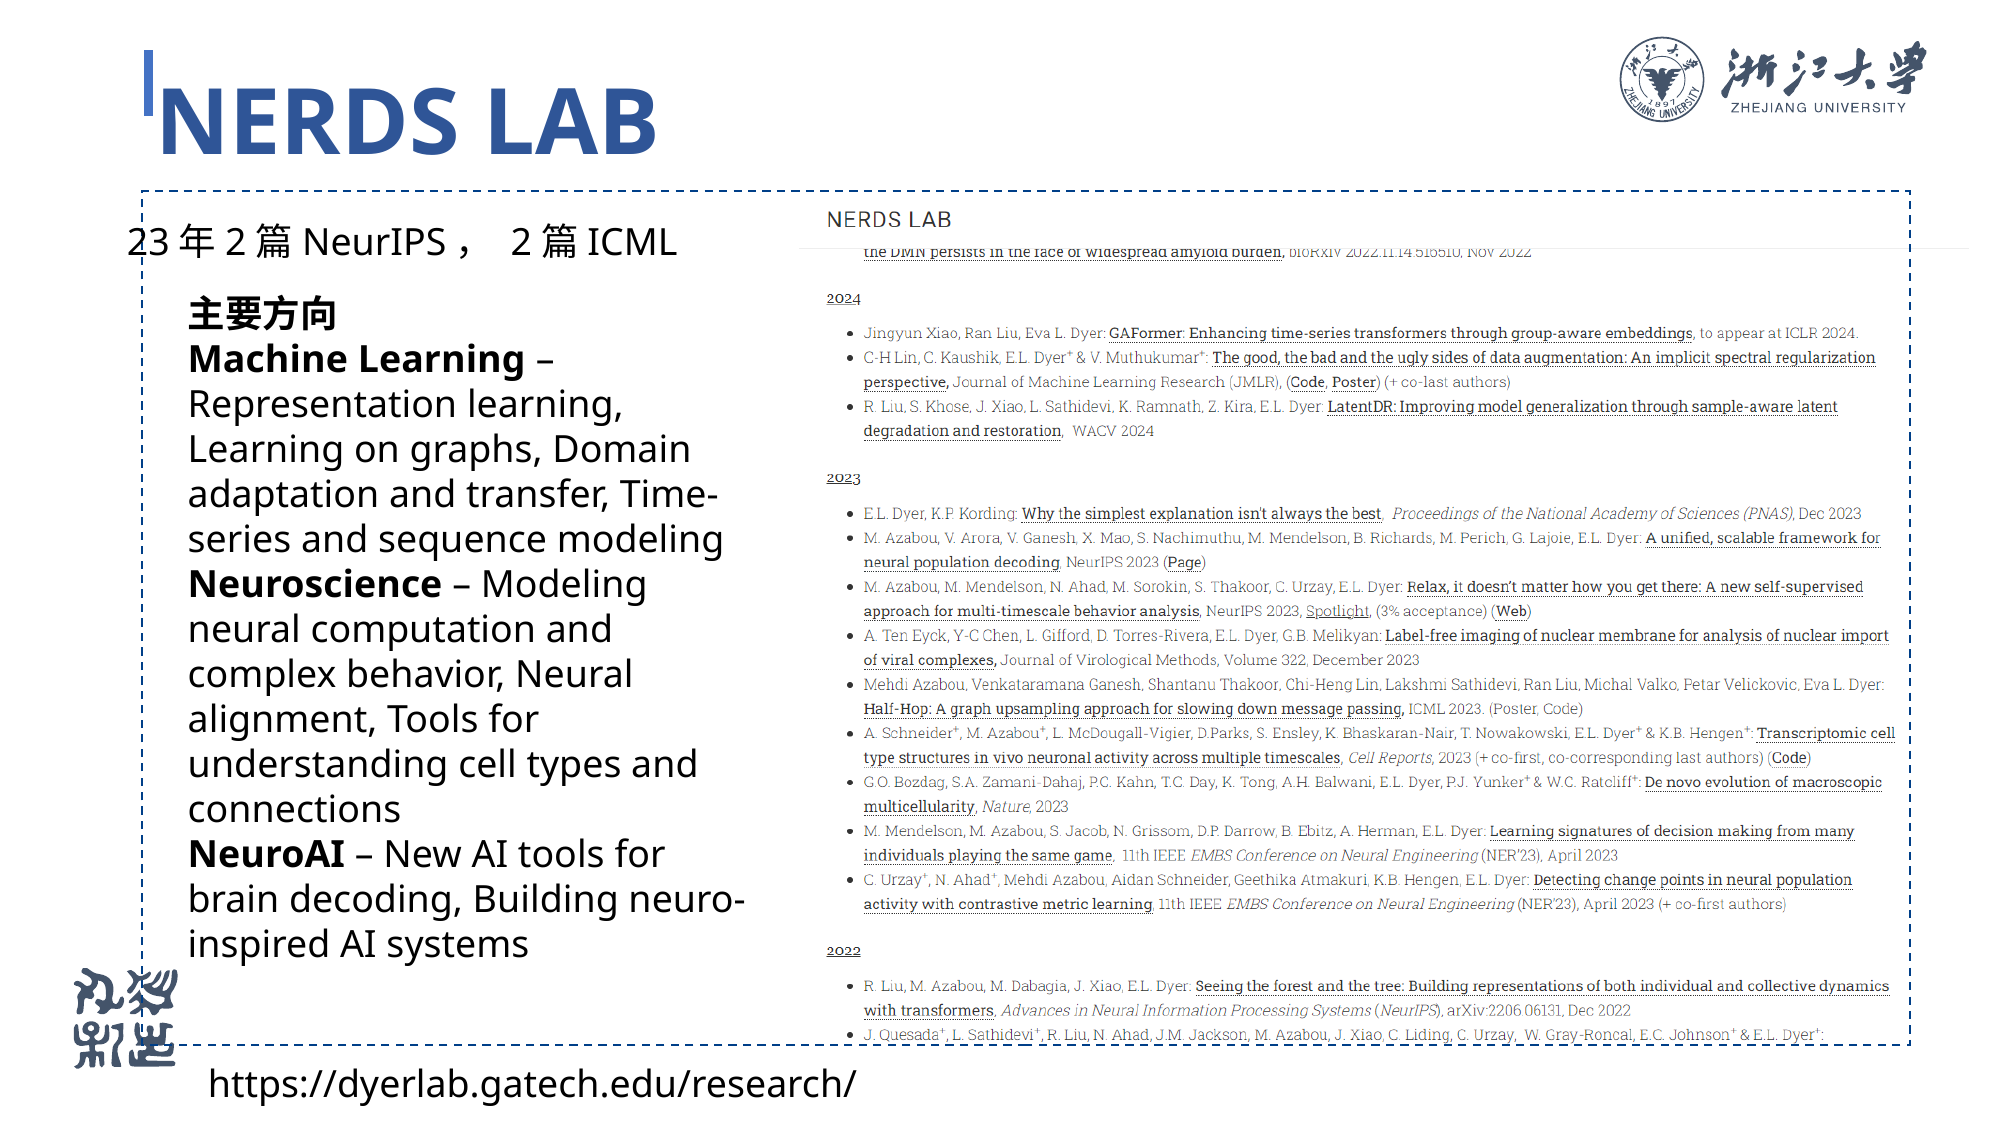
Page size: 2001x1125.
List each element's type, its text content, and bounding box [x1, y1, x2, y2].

text_box https://dyerlab.gatech.edu/research/ [193, 1052, 873, 1113]
text_box 23年2篇NeurIPS， 2篇ICML [112, 210, 693, 271]
text_box 主要方向 Machine Learning – Representation learning, Learning on graphs, Domain adaptation and transfer, Time-series and sequence modeling Neuroscience – Modeling neural computation and complex behavior, Neural alignment, Tools for understanding cell types and connections NeuroAI – New AI tools for brain decoding, Building neuro-inspired AI systems [172, 283, 780, 973]
text_box NERDS LAB [139, 65, 1631, 184]
picture [799, 196, 1969, 1046]
text_box [141, 190, 1911, 1046]
